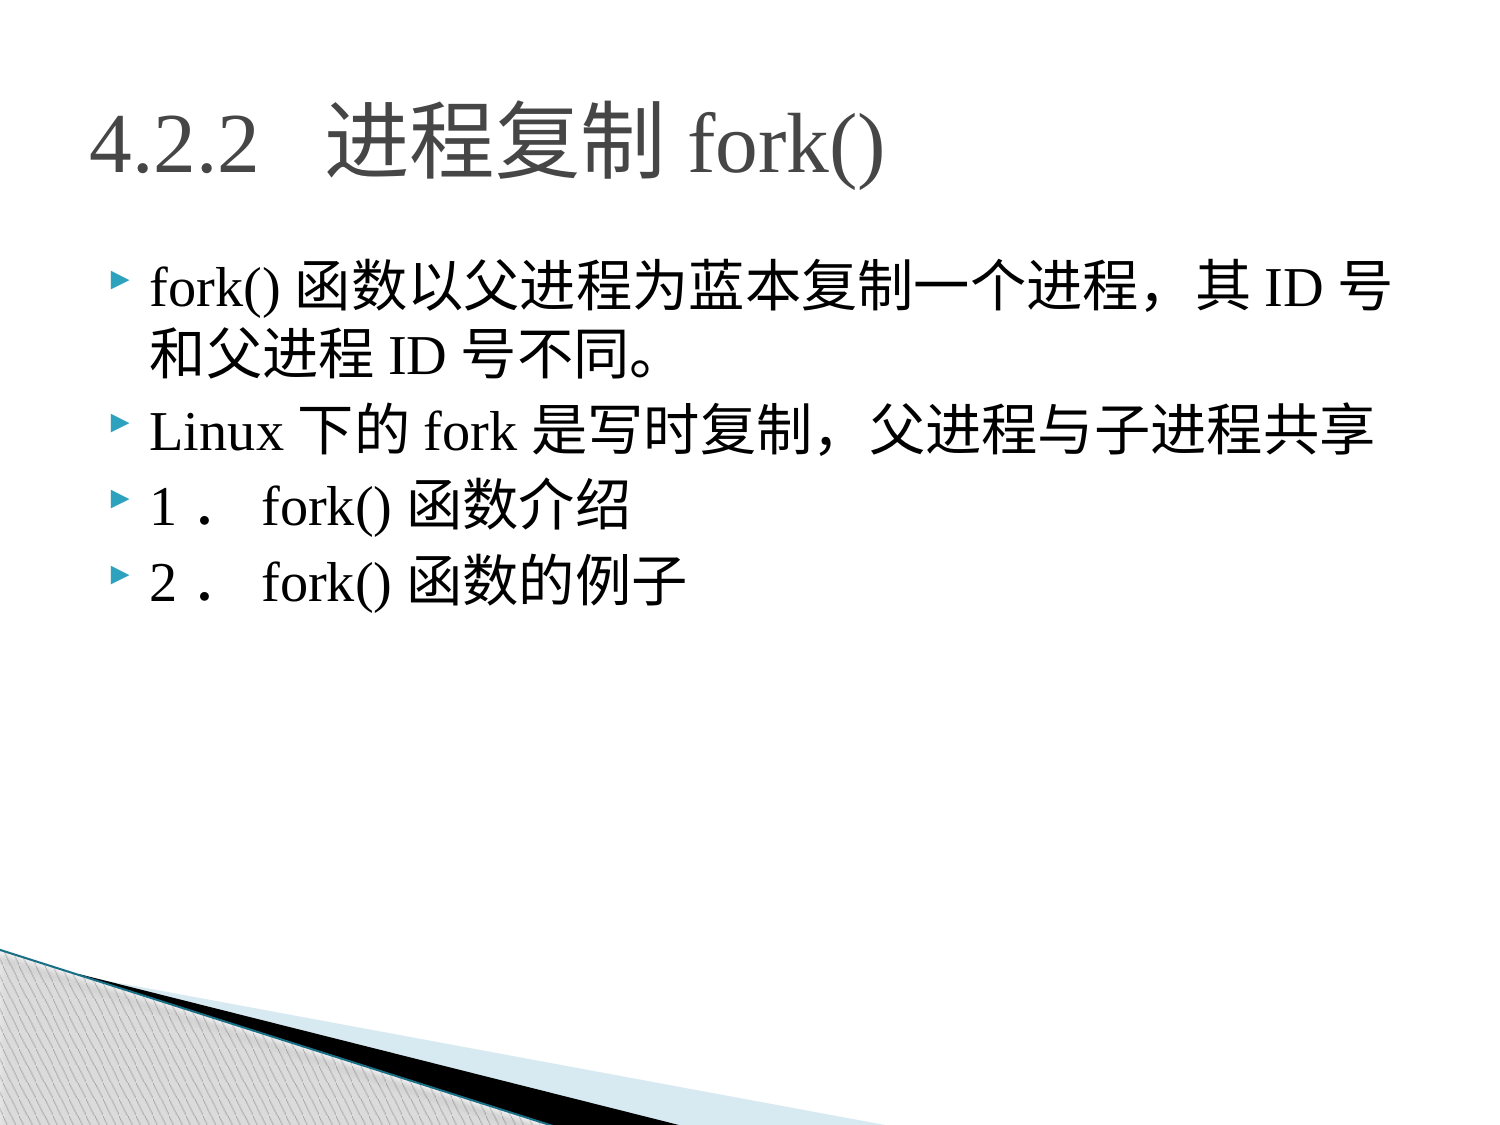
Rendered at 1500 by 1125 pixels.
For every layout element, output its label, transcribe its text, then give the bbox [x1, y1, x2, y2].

list fork()函数以父进程为蓝本复制一个进程，其ID号和父进程ID号不同。 Linux下的fork是写时复制，父进程与子进程共享 1．fork()函数介绍 2．fork()函数的例子 [75, 243, 1425, 986]
title 4.2.2 进程复制fork() [75, 45, 1425, 233]
